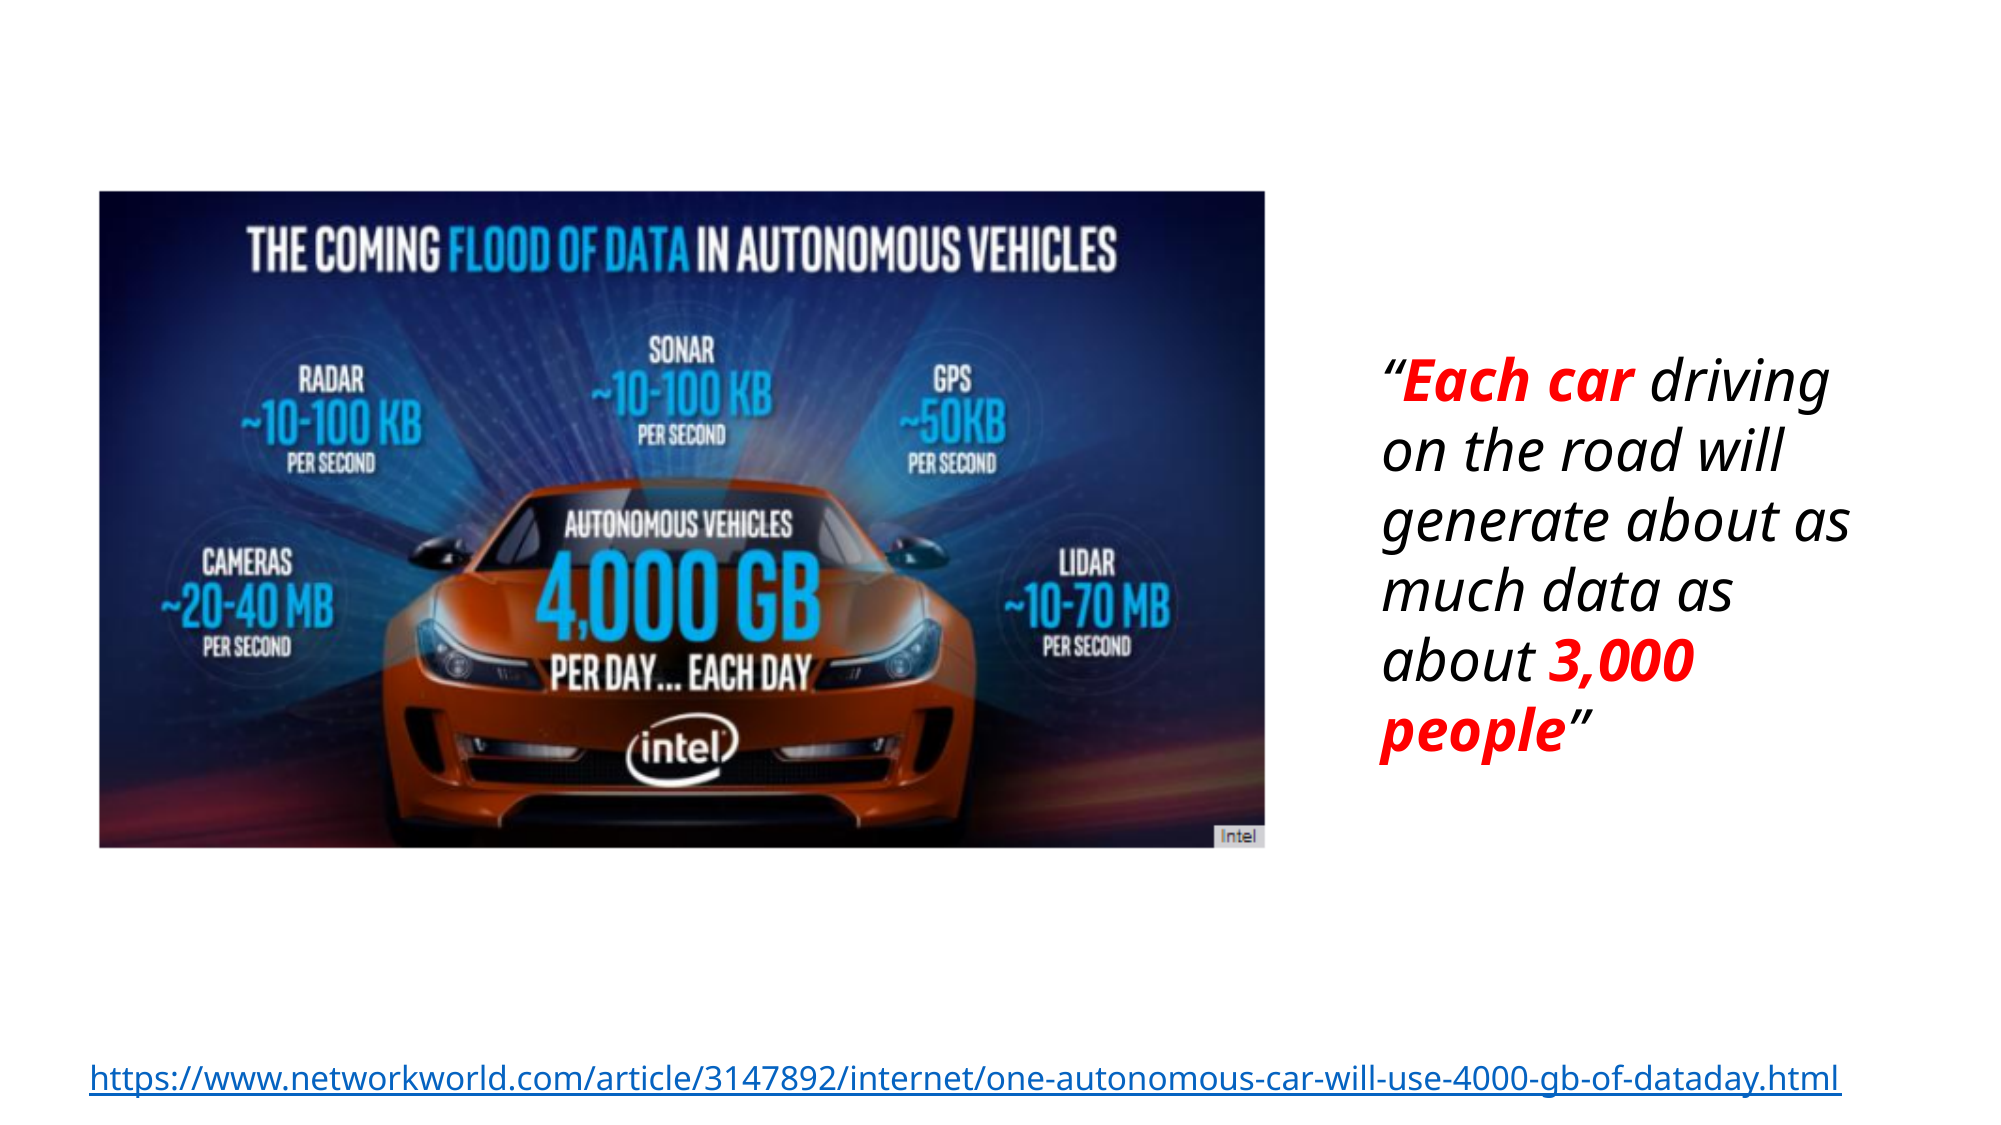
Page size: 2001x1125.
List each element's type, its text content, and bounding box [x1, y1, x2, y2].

picture [96, 186, 1269, 854]
text_box https://www.networkworld.com/article/3147892/internet/one-autonomous-car-will-use-4000-gb-of-dataday.html [74, 1049, 1857, 1110]
text_box “Each car driving on the road will generate about as much data as about 3,000 people” [1367, 336, 1910, 771]
